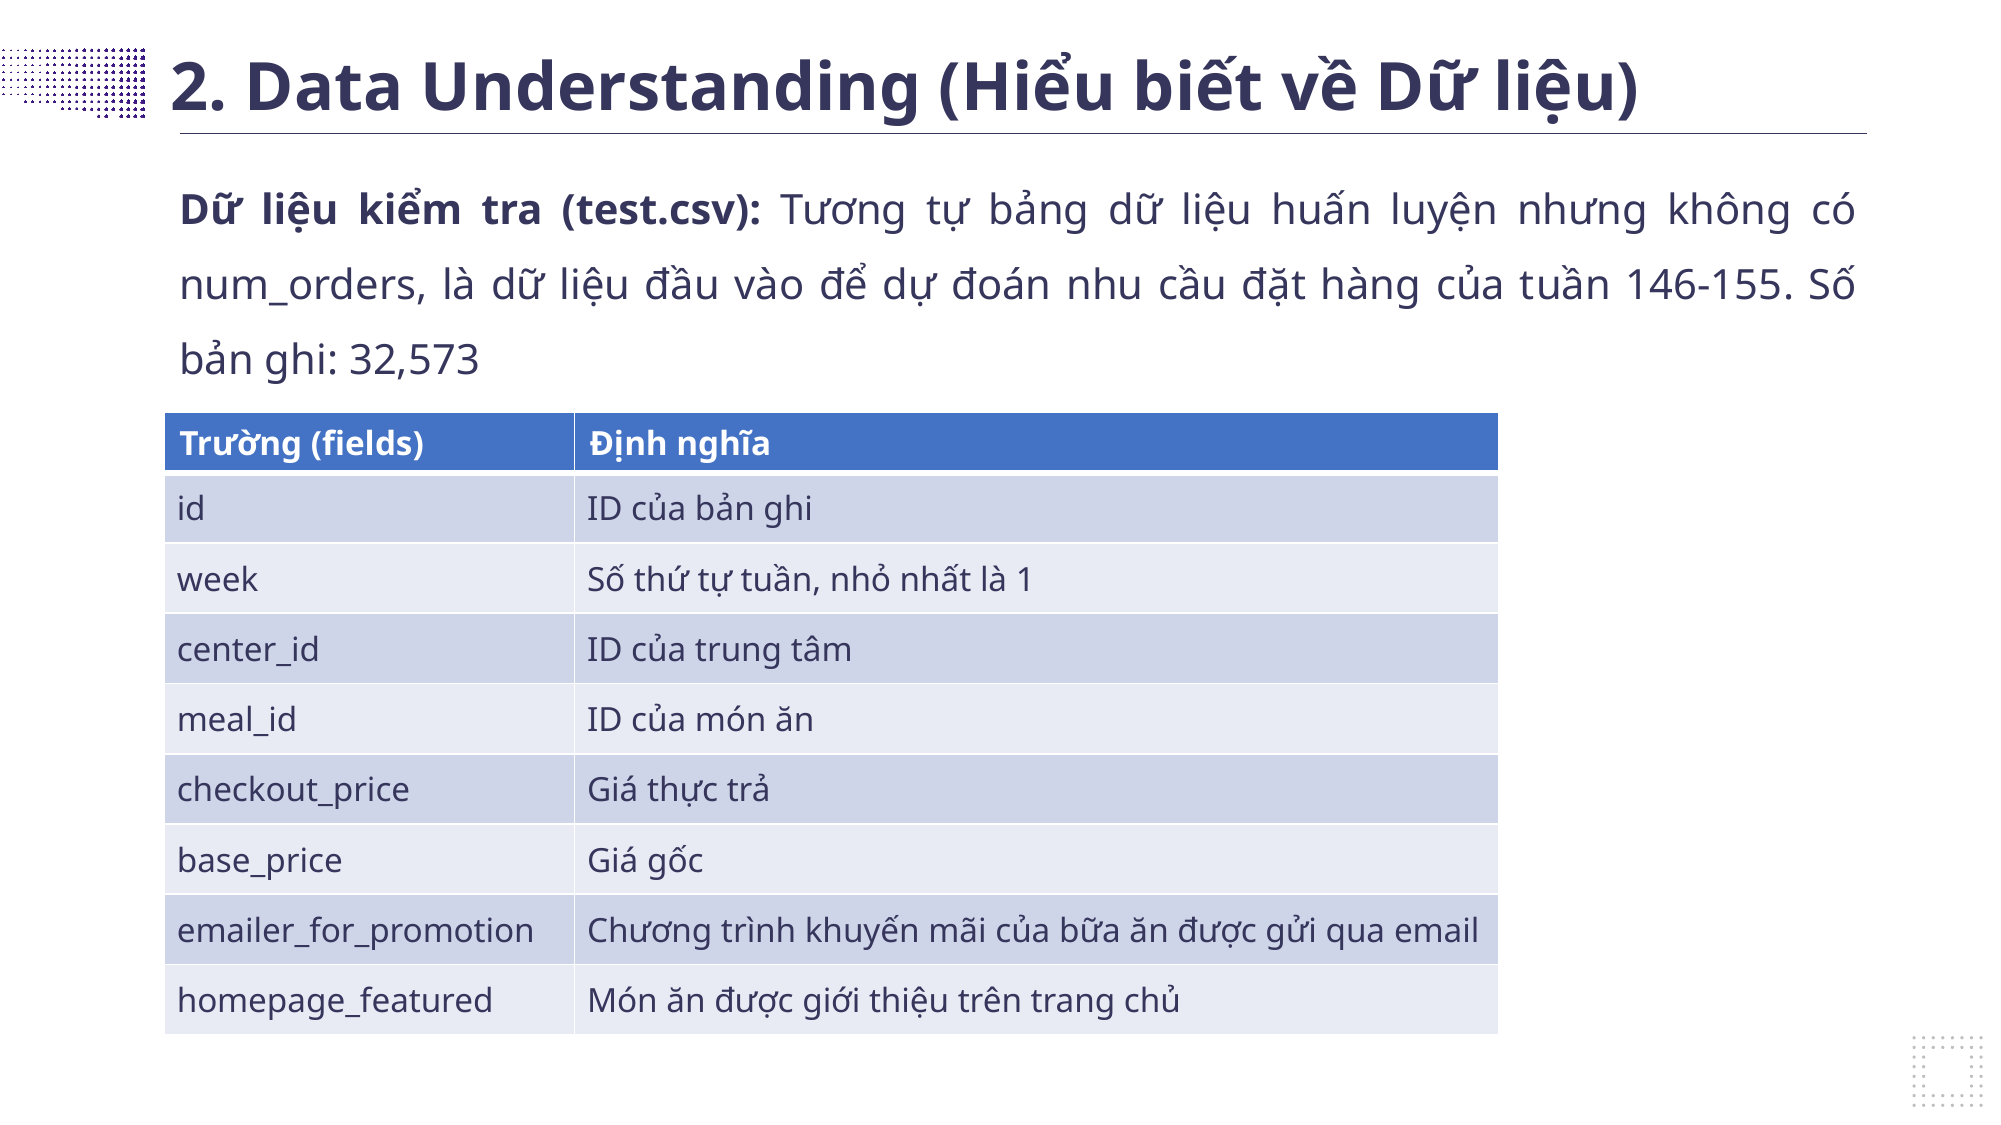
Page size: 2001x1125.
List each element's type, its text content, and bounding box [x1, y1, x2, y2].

table_header Trường (fields) [165, 413, 574, 470]
table_header Định nghĩa [575, 413, 1498, 470]
table_cell ID của trung tâm [575, 614, 1498, 683]
list 2. Data Understanding (Hiểu biết về Dữ liệu) [155, 45, 1872, 133]
text_box Dữ liệu kiểm tra (test.csv): Tương tự bảng dữ liệu huấn luyện nhưng không có num_orders, là dữ liệu đầu vào để dự đoán nhu cầu đặt hàng của tuần 146-155. Số bản ghi: 32,573 [164, 150, 1872, 441]
table_cell week [165, 544, 574, 612]
table_cell Chương trình khuyến mãi của bữa ăn được gửi qua email [575, 895, 1498, 964]
table_cell emailer_for_promotion [165, 895, 574, 964]
table_cell meal_id [165, 684, 574, 753]
table_cell id [165, 476, 574, 542]
table_cell checkout_price [165, 755, 574, 823]
table_cell homepage_featured [165, 965, 574, 1034]
table_cell Giá gốc [575, 825, 1498, 893]
table_cell Số thứ tự tuần, nhỏ nhất là 1 [575, 544, 1498, 612]
table_cell center_id [165, 614, 574, 683]
table_cell Giá thực trả [575, 755, 1498, 823]
table_cell base_price [165, 825, 574, 893]
table_cell ID của bản ghi [575, 476, 1498, 542]
table_cell Món ăn được giới thiệu trên trang chủ [575, 965, 1498, 1034]
table_cell ID của món ăn [575, 684, 1498, 753]
